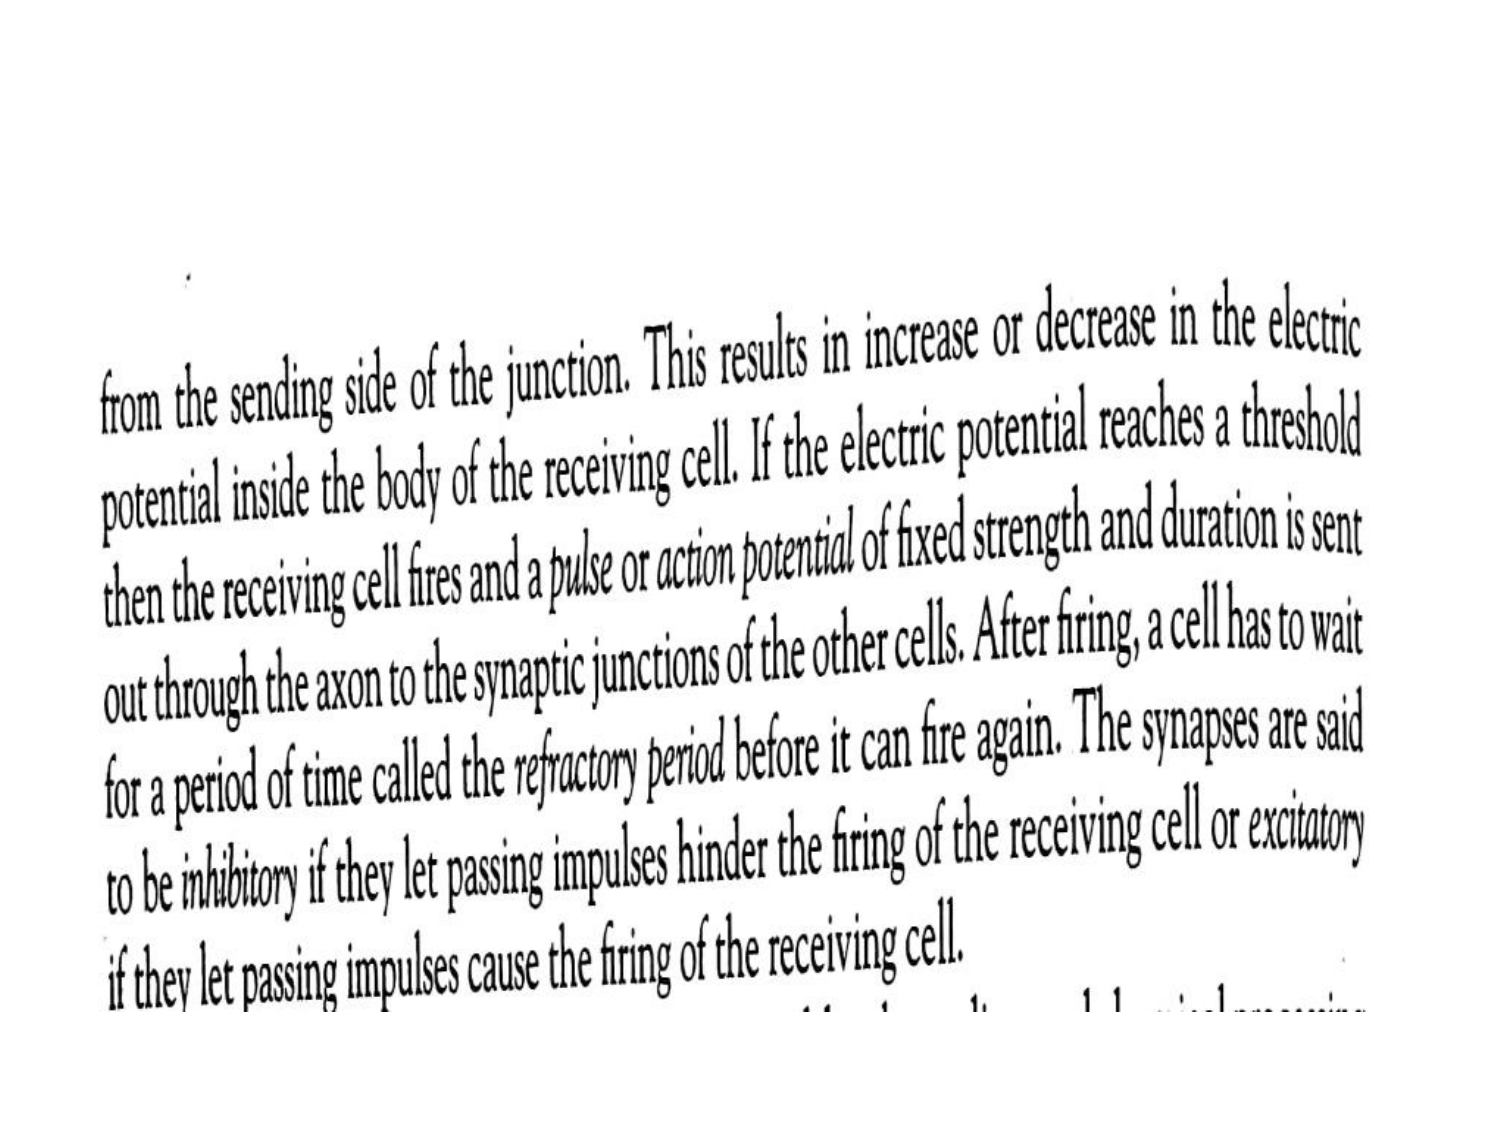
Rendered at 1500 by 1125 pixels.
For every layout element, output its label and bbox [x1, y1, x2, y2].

list [74, 266, 1426, 1012]
